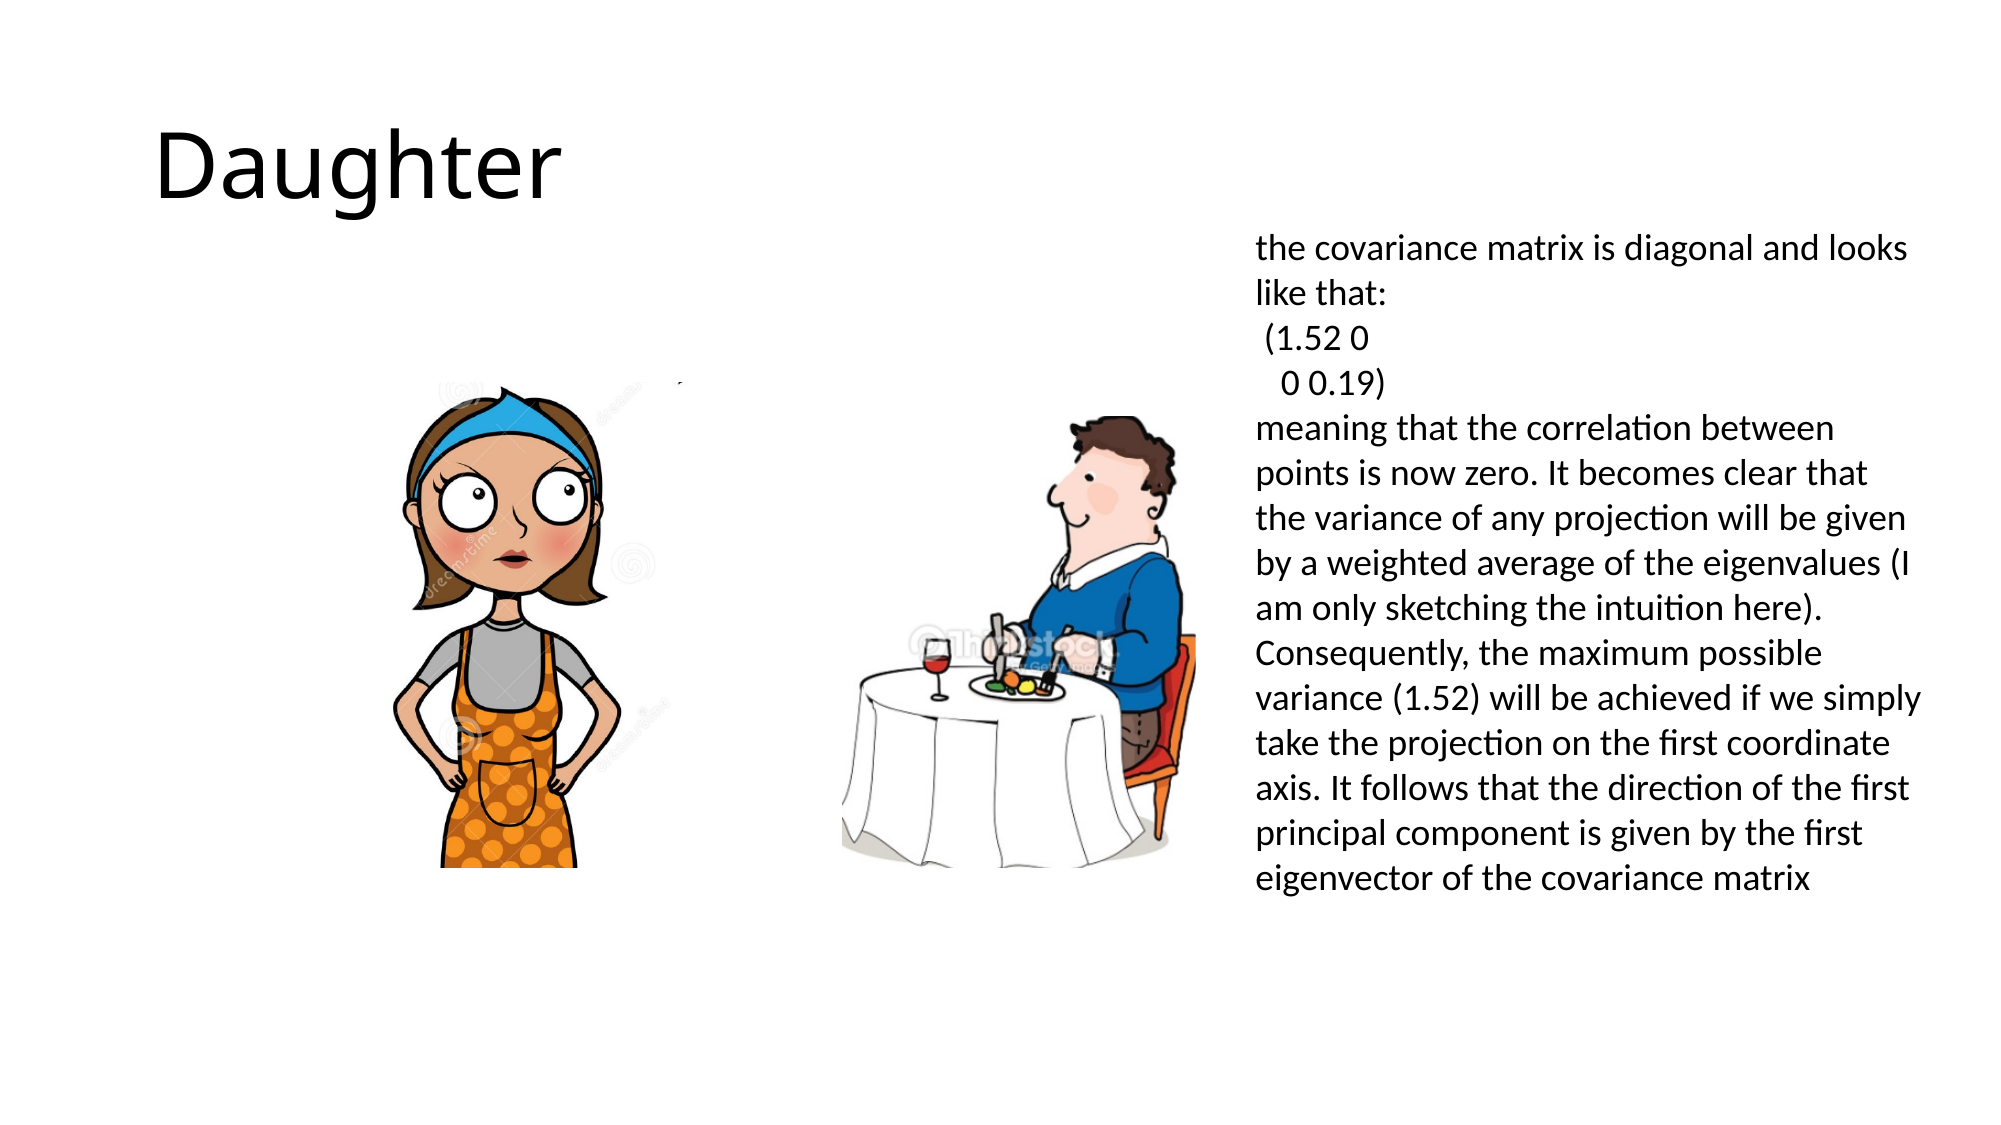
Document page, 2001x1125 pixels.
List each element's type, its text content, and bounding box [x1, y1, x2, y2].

text_box the covariance matrix is diagonal and looks like that: (1.52 0 0 0.19) meaning that the correlation between points is now zero. It becomes clear that the variance of any projection will be given by a weighted average of the eigenvalues (I am only sketching the intuition here). Consequently, the maximum possible variance (1.52) will be achieved if we simply take the projection on the first coordinate axis. It follows that the direction of the first principal component is given by the first eigenvector of the covariance matrix [1240, 215, 1938, 906]
title Daughter [137, 59, 1863, 278]
picture [842, 416, 1196, 868]
picture [391, 382, 692, 868]
